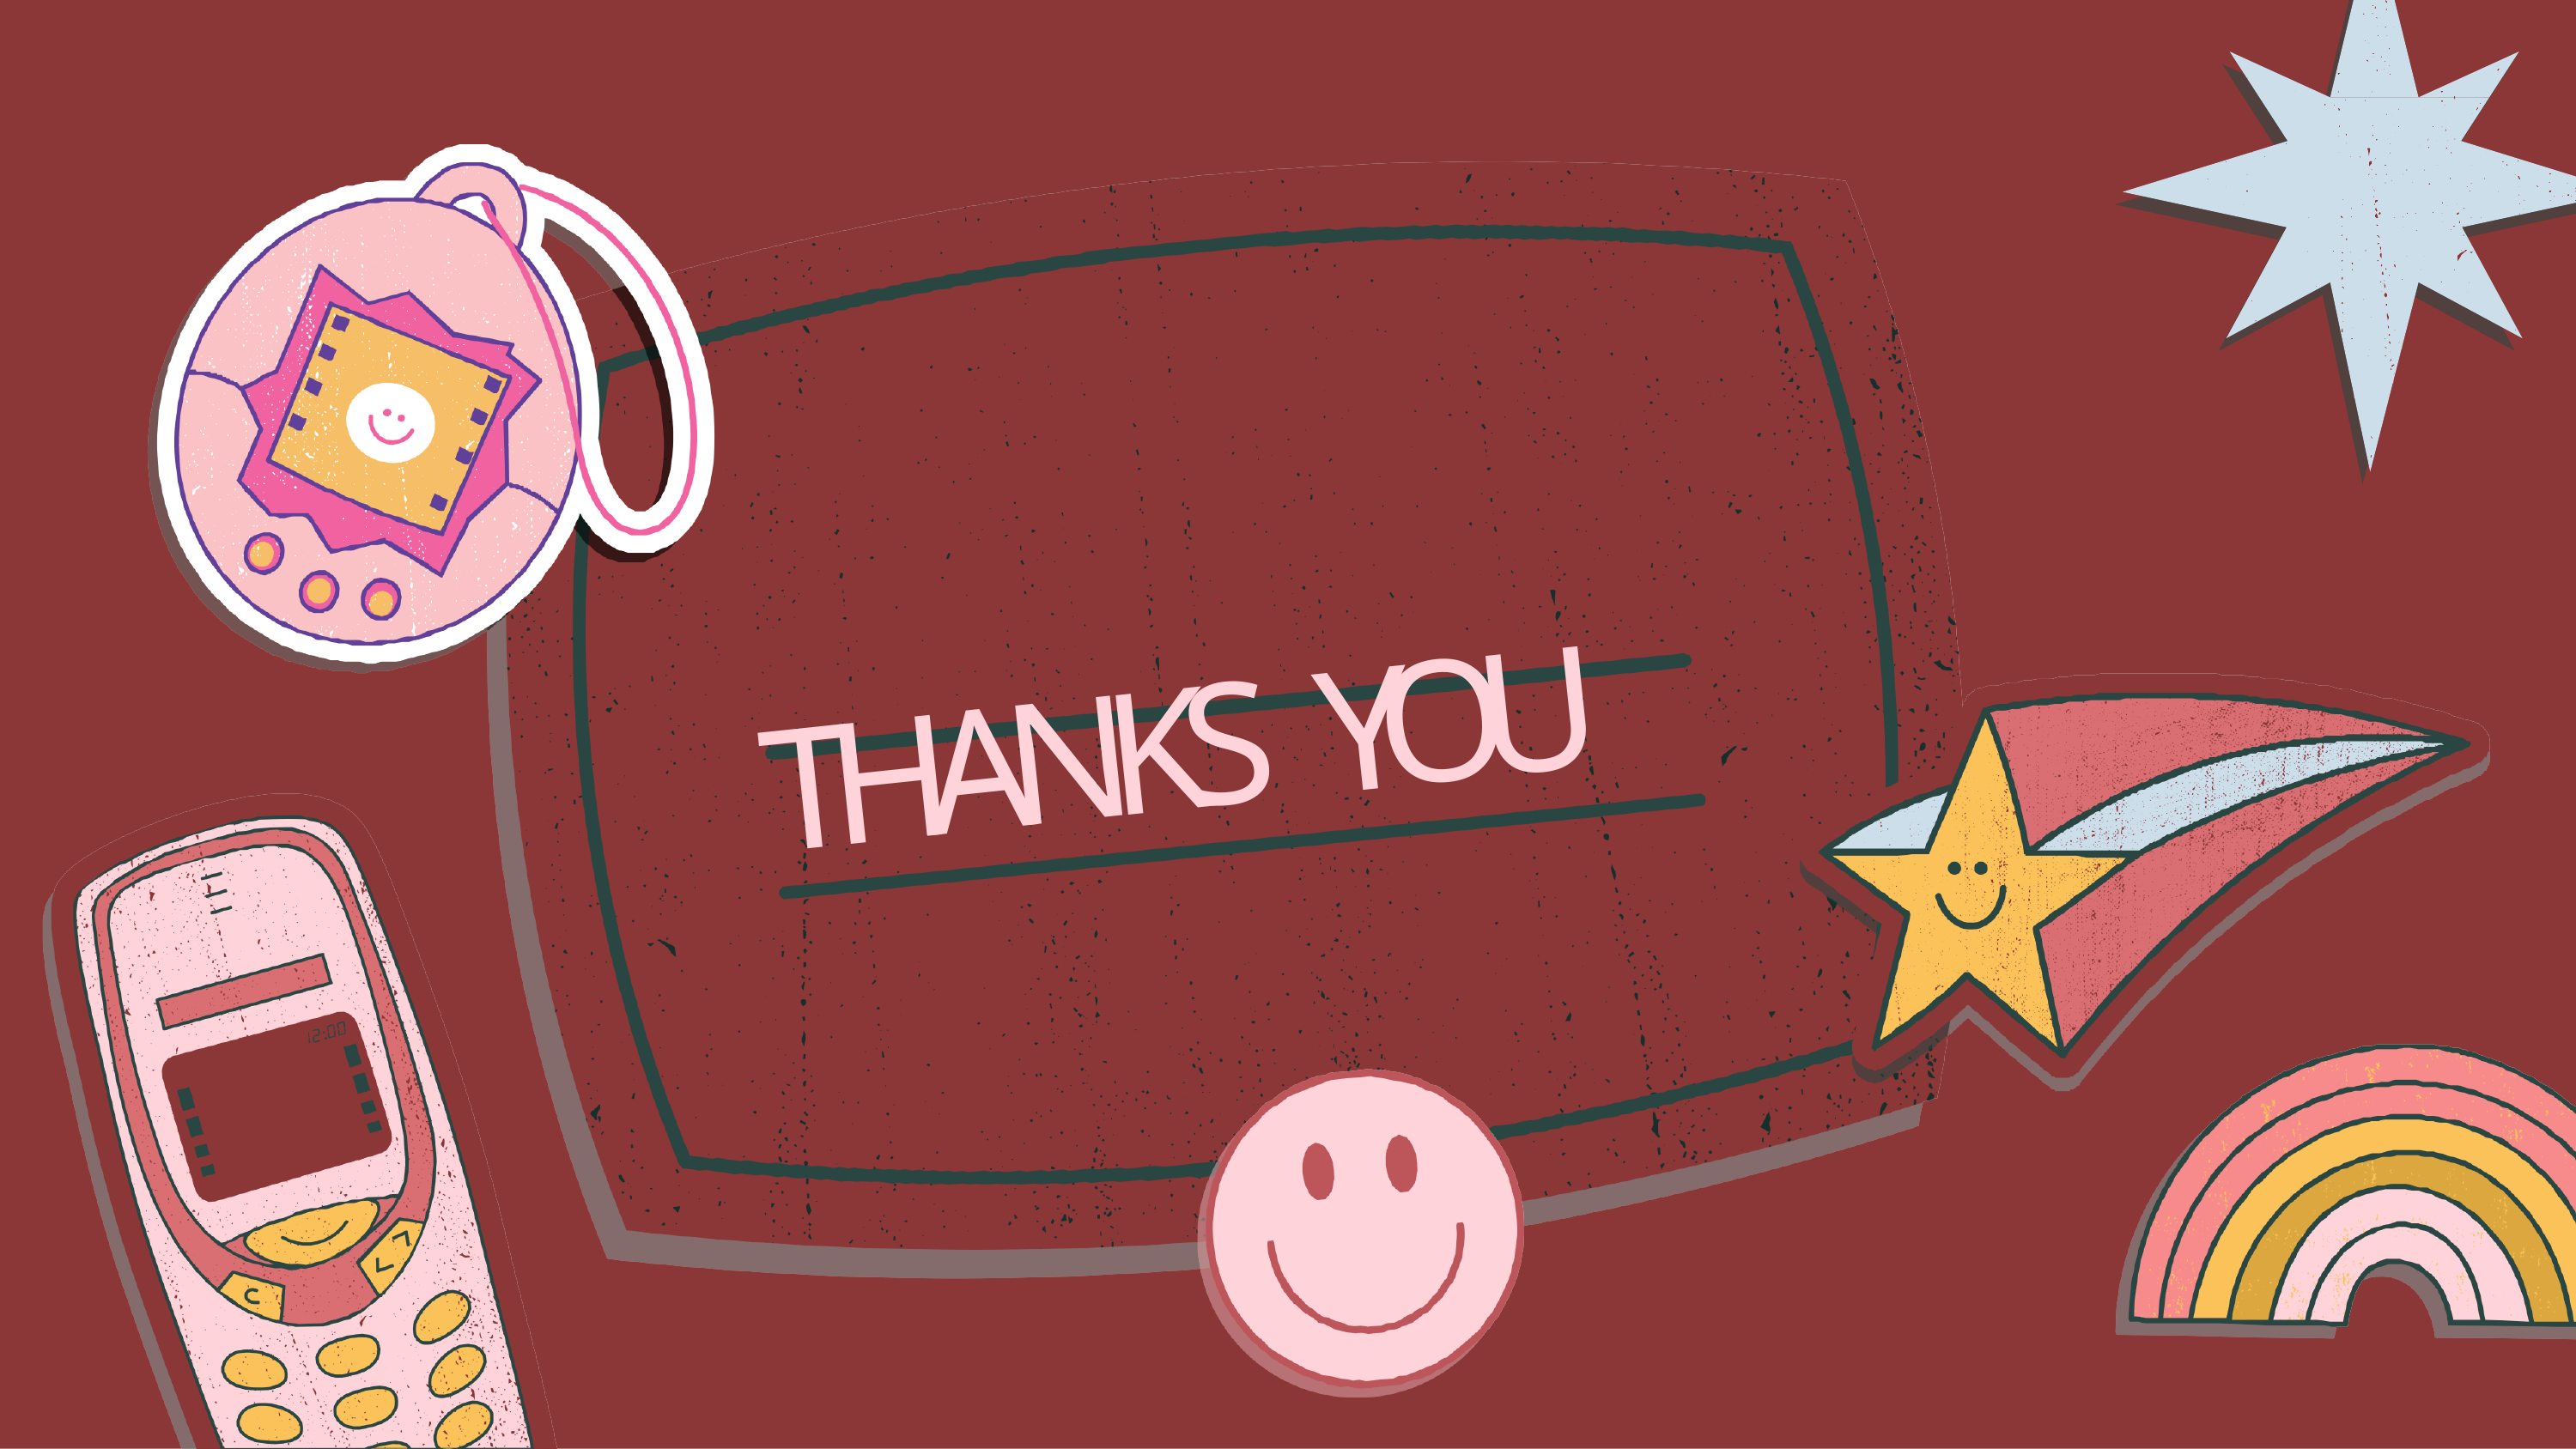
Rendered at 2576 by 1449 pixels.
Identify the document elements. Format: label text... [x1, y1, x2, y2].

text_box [1197, 0, 2576, 1397]
text_box THANKS YOU [755, 672, 1193, 886]
text_box [42, 144, 2576, 1449]
